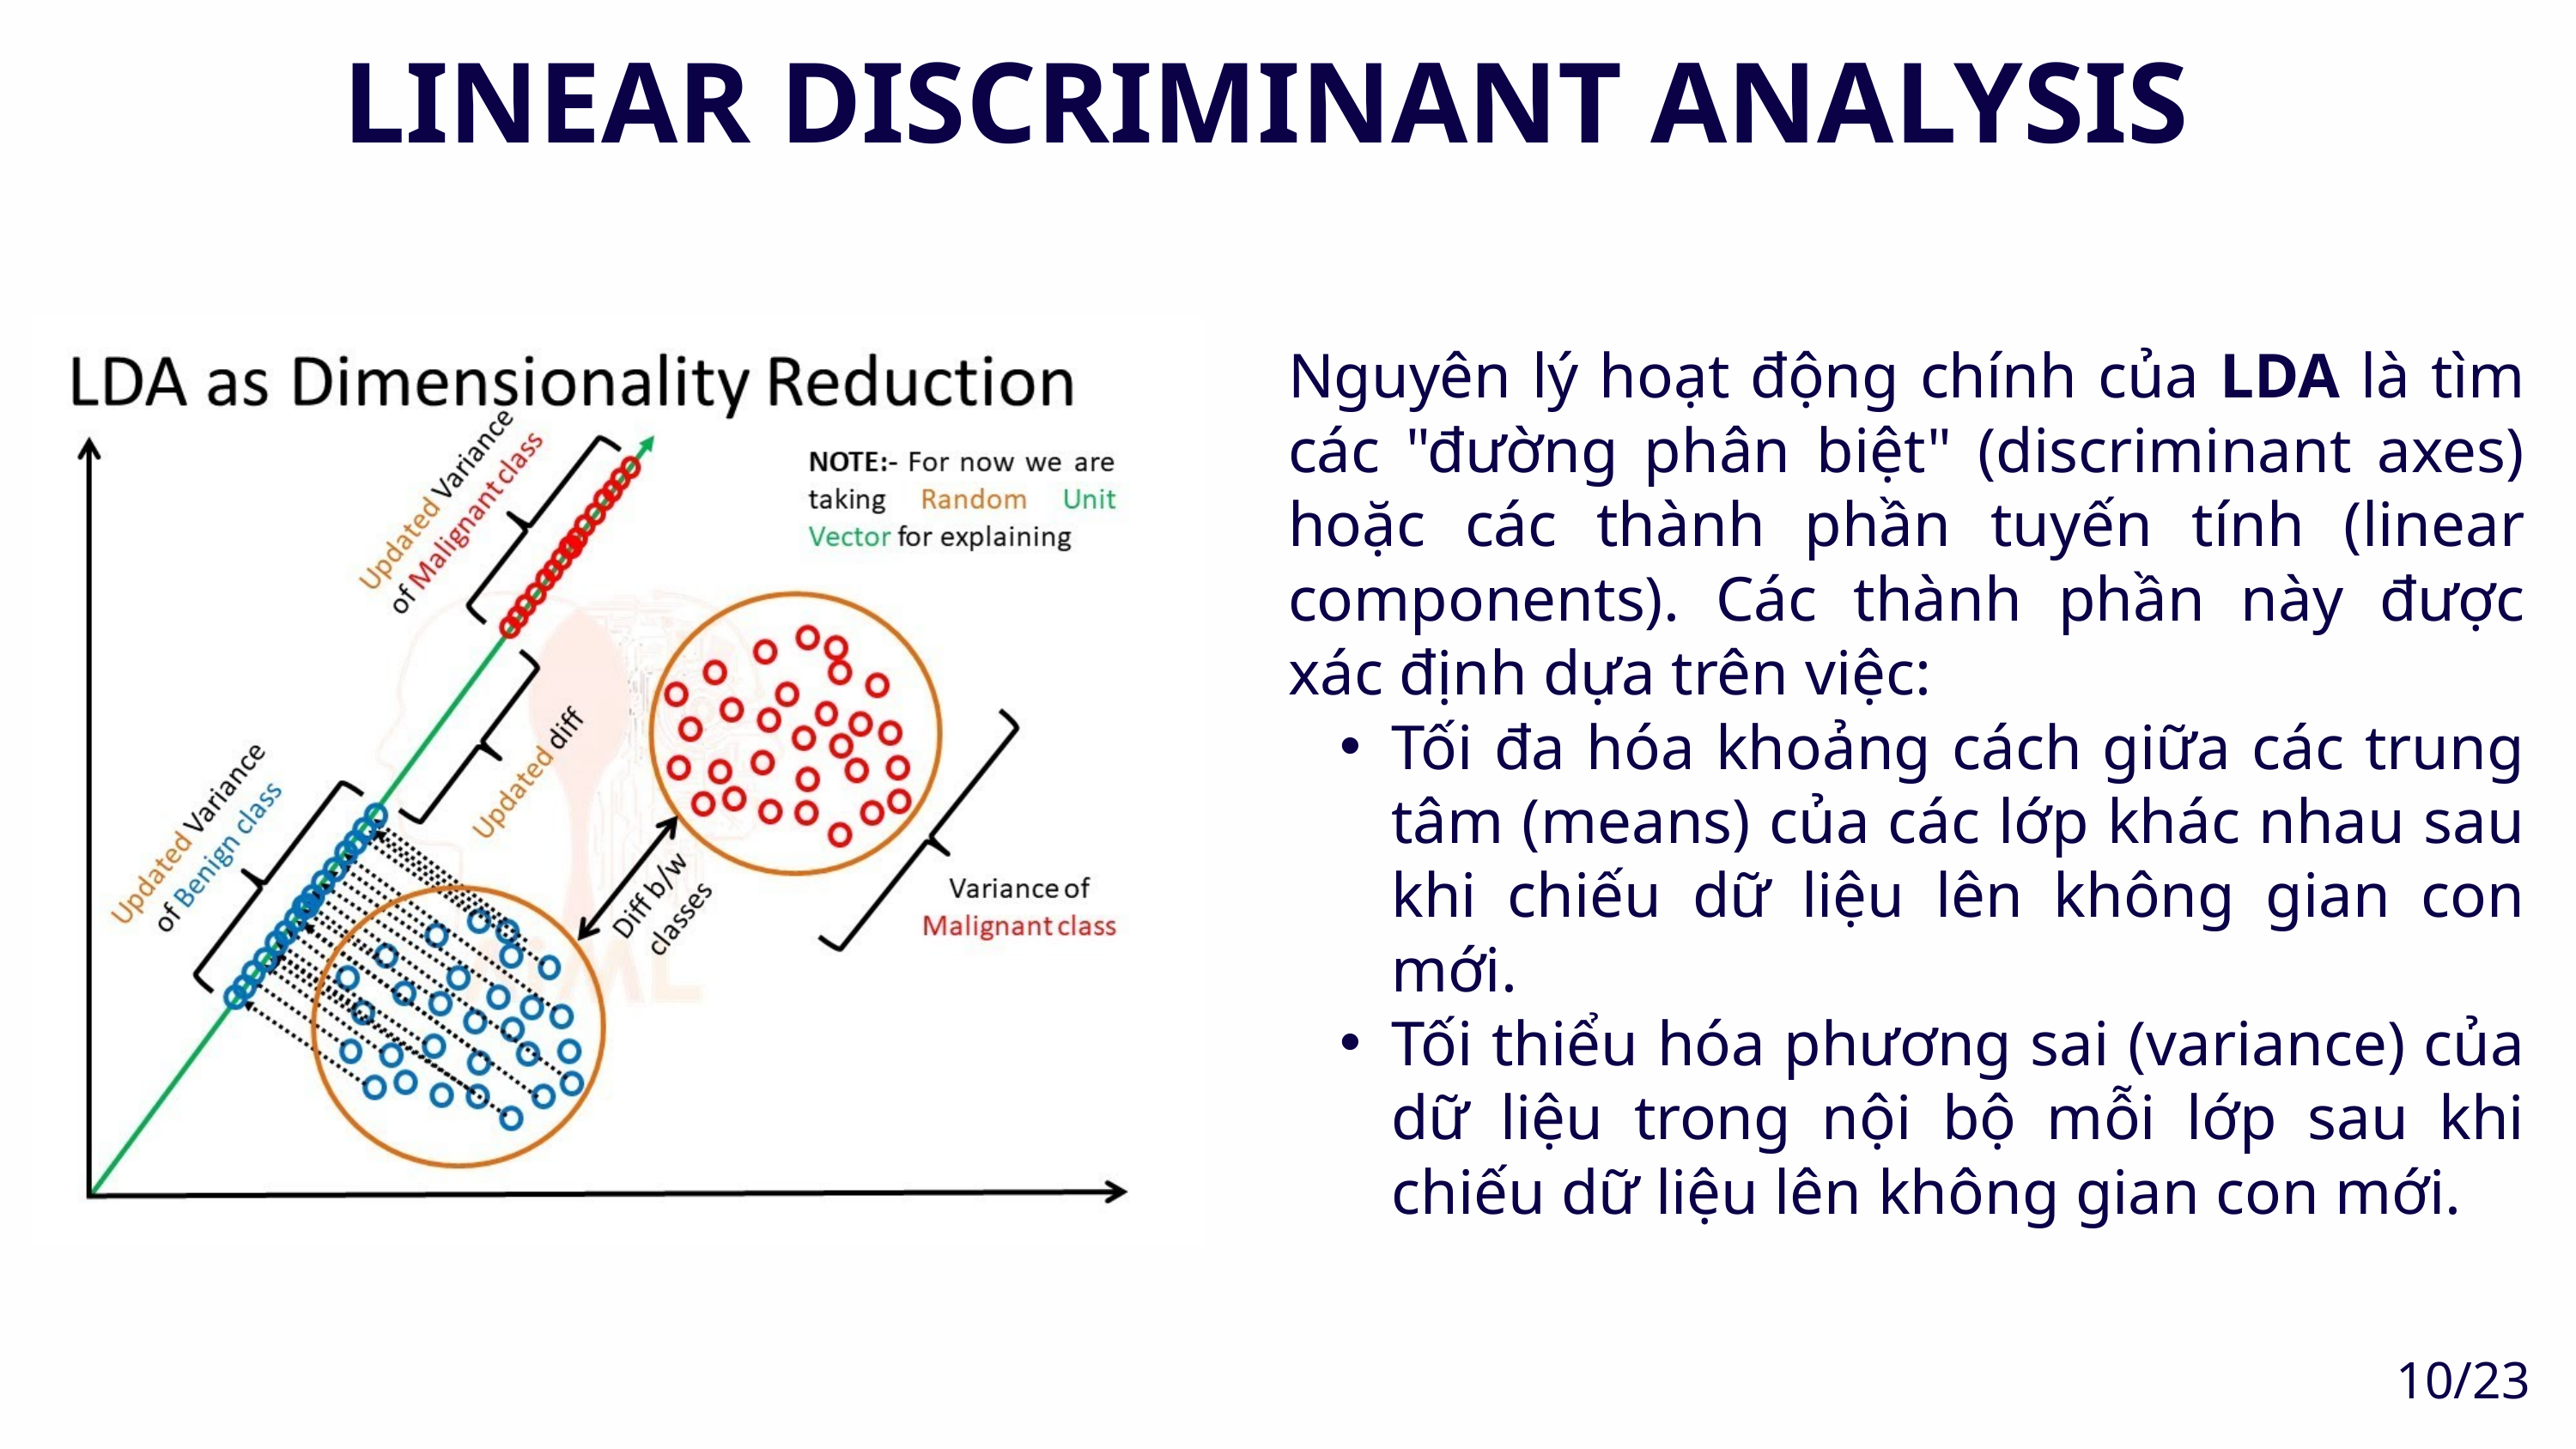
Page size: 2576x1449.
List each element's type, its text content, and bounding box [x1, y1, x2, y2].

text_box [30, 317, 1206, 1245]
text_box Nguyên lý hoạt động chính của LDA là tìm các "đường phân biệt" (discriminant axes) hoặc các thành phần tuyến tính (linear components). Các thành phần này được xác định dựa trên việc: Tối đa hóa khoảng cách giữa các trung tâm (means) của các lớp khác nhau sau khi chiếu dữ liệu lên không gian con mới. Tối thiểu hóa phương sai (variance) của dữ liệu trong nội bộ mỗi lớp sau khi chiếu dữ liệu lên không gian con mới. [1288, 336, 2526, 1227]
text_box 10/23 [2394, 1347, 2530, 1410]
text_box LINEAR DISCRIMINANT ANALYSIS [343, 48, 2233, 166]
